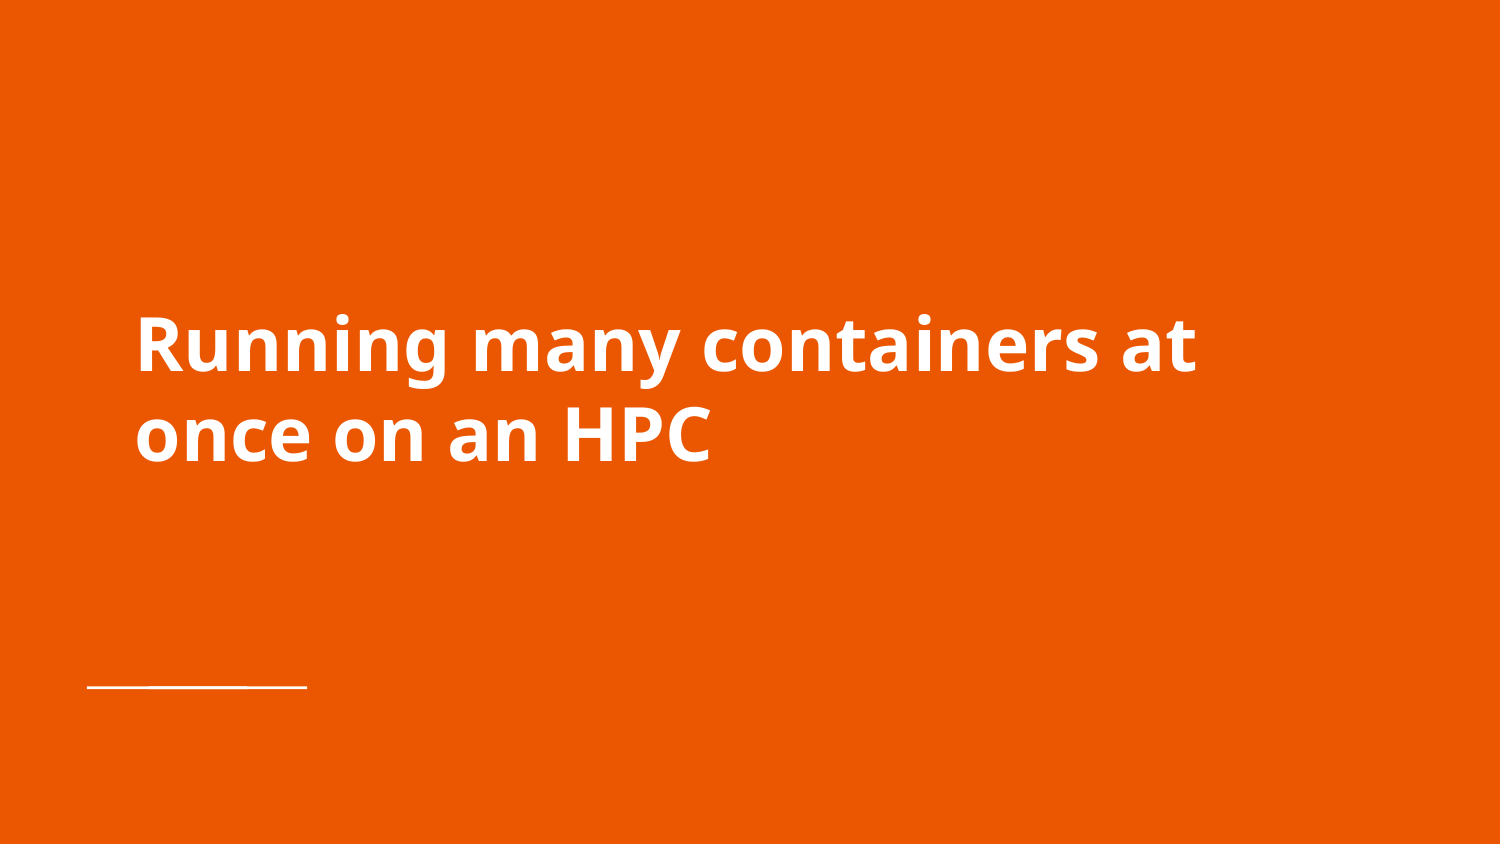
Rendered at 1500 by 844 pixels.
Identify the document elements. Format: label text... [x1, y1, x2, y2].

title Running many containers at once on an HPC [119, 141, 1272, 632]
